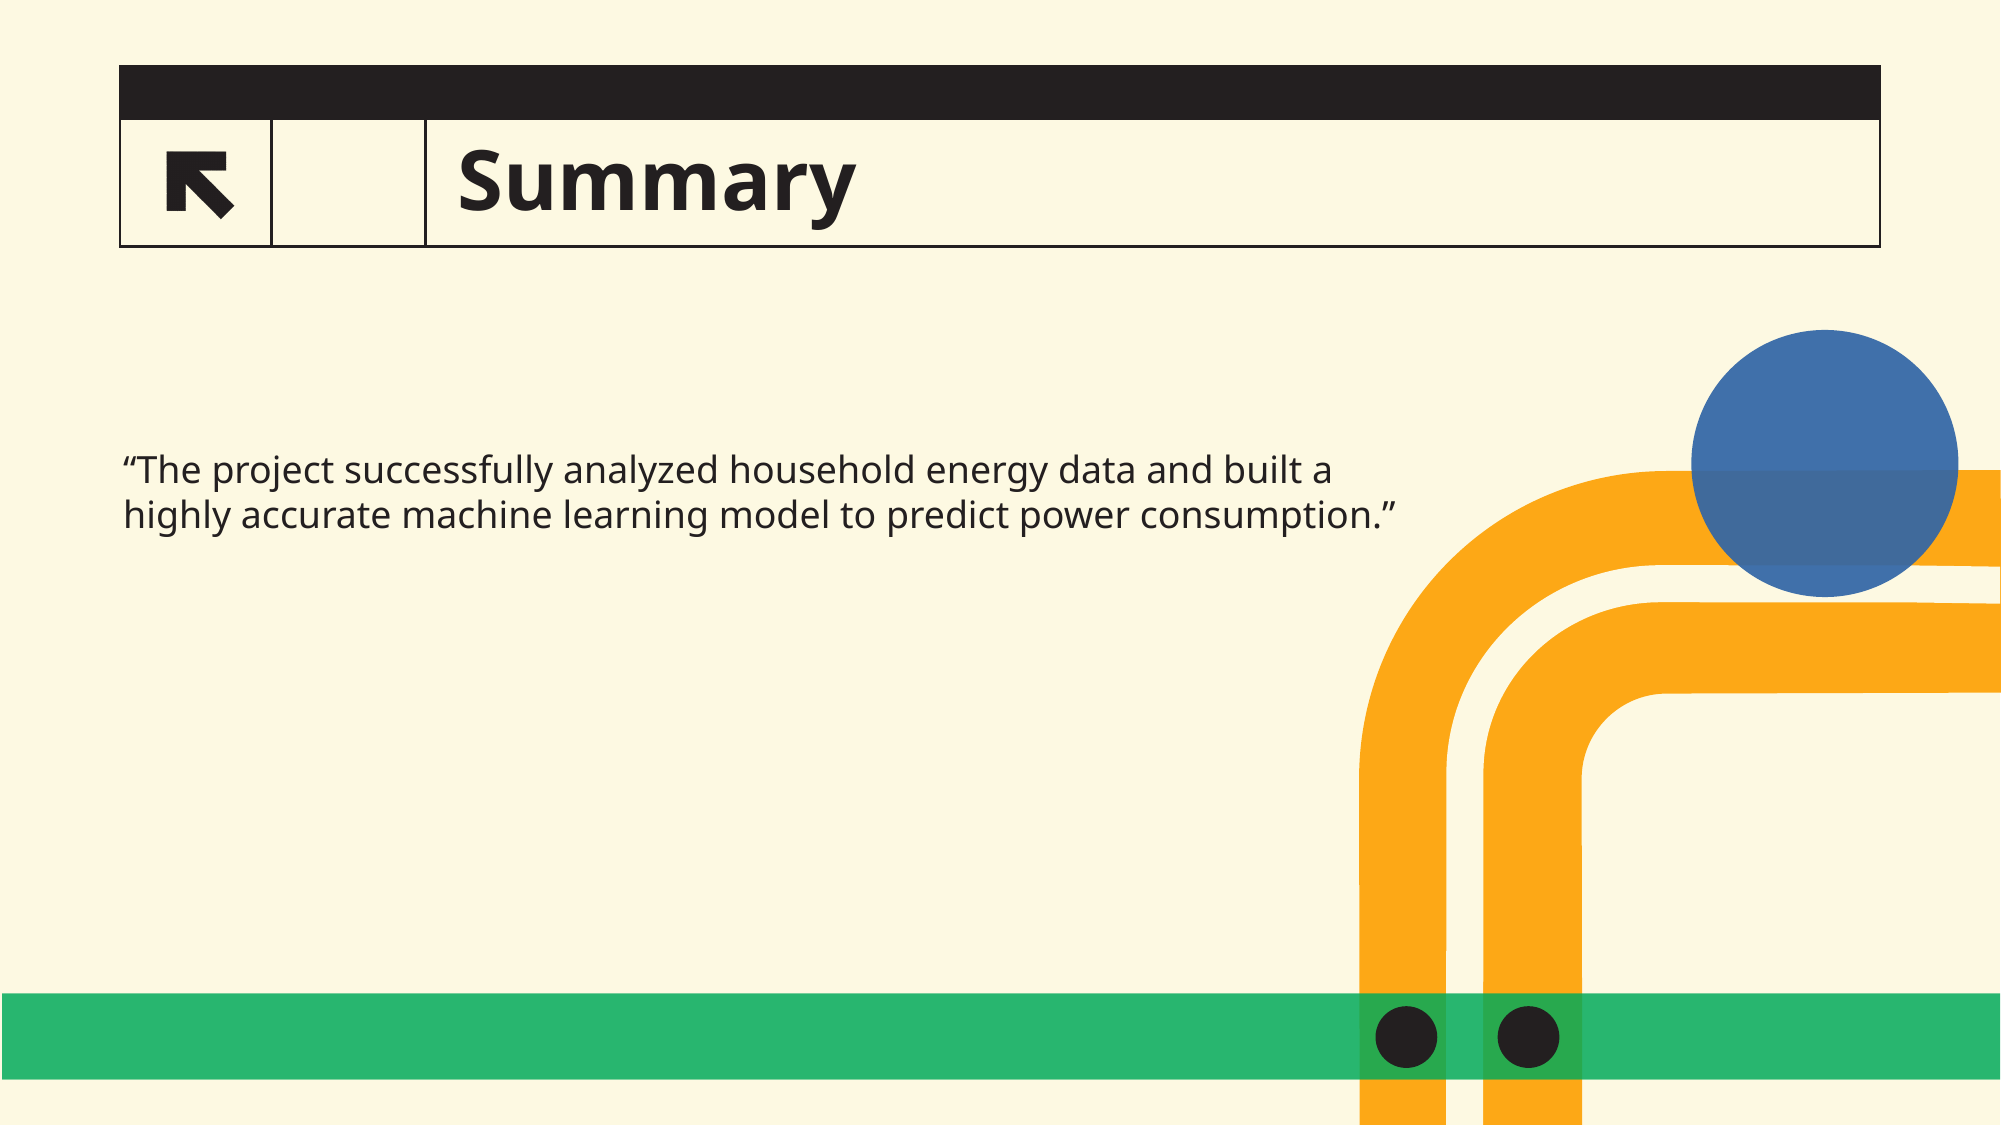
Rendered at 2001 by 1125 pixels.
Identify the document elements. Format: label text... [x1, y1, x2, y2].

list “The project successfully analyzed household energy data and built a highly accurate machine learning model to predict power consumption.” ​ [108, 438, 1452, 665]
picture [2, 992, 2001, 1080]
picture [121, 105, 273, 258]
title Summary [442, 120, 1880, 248]
